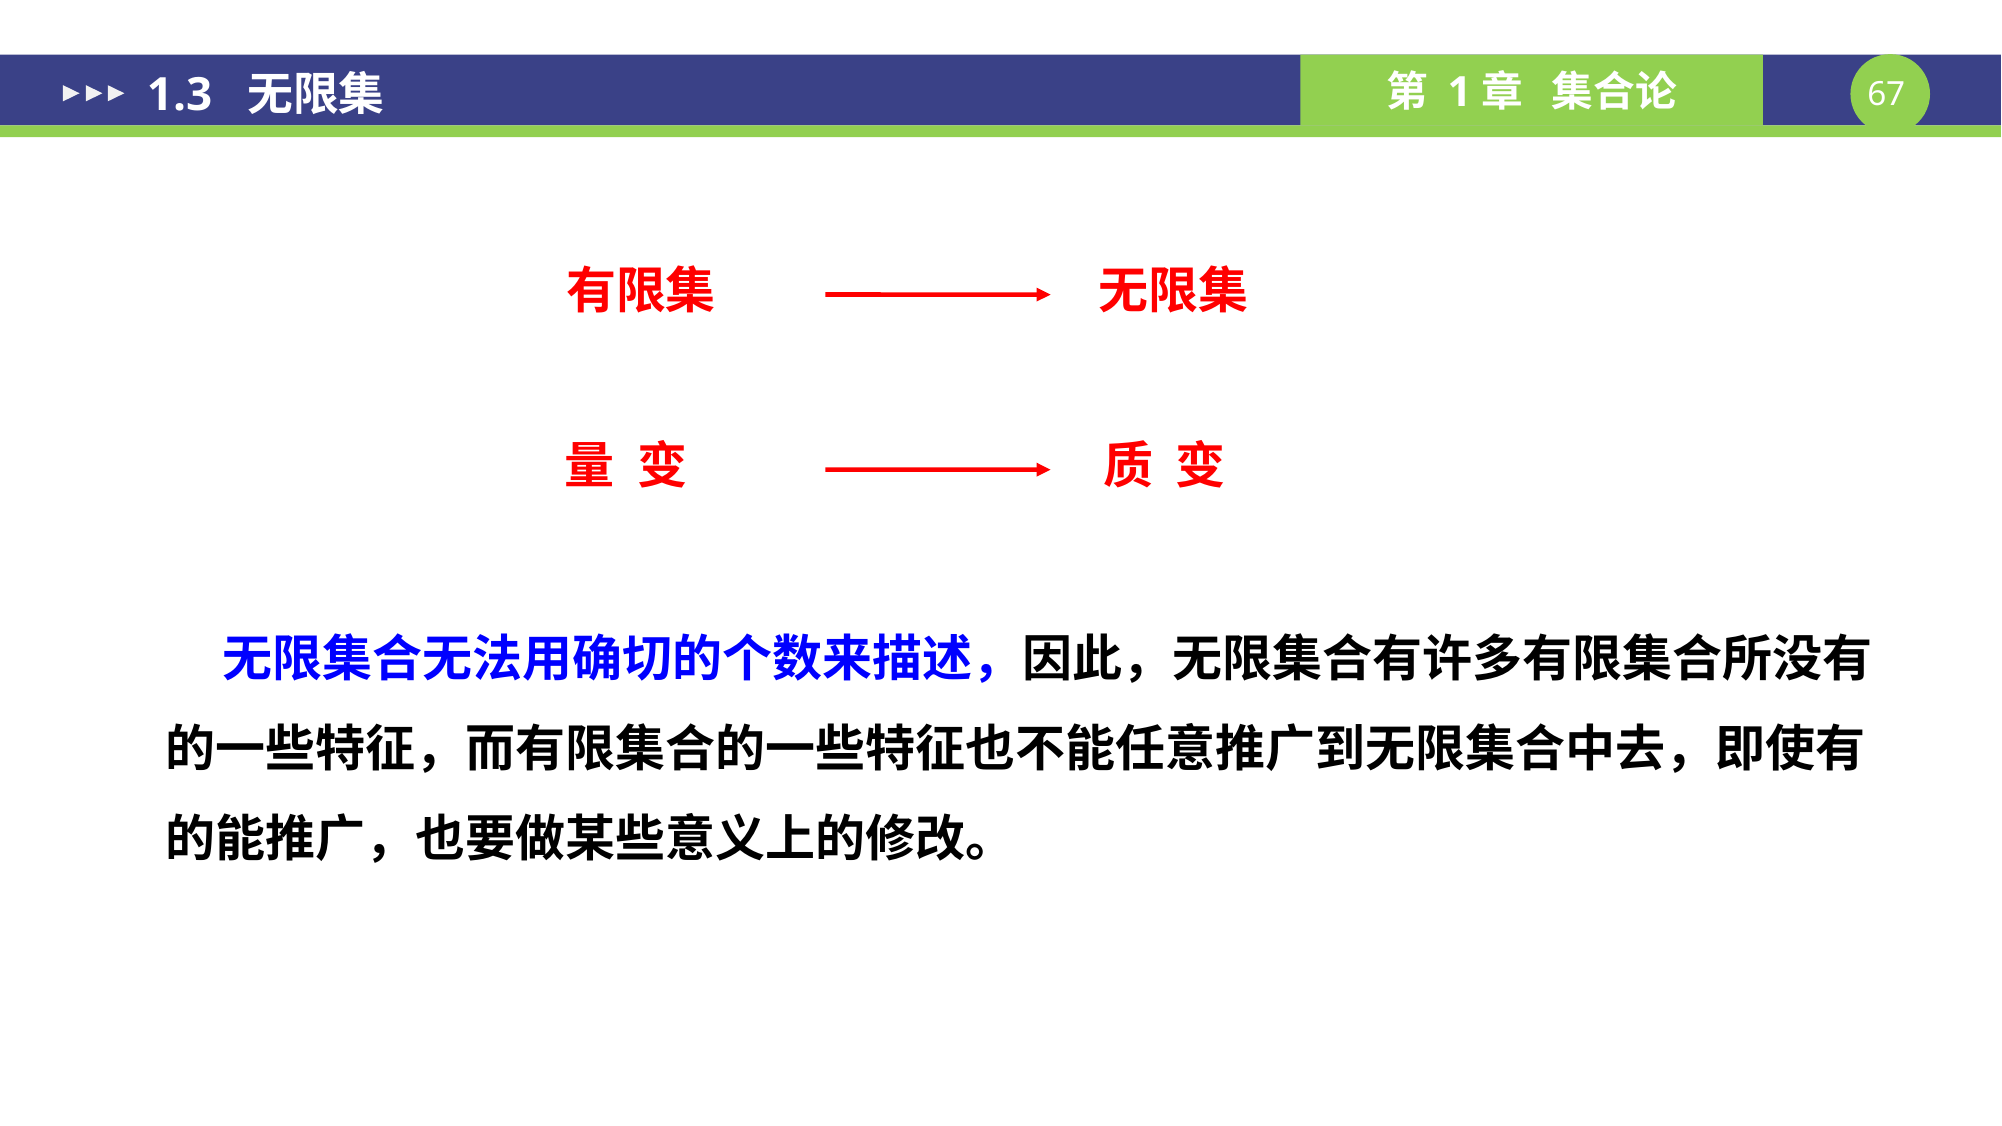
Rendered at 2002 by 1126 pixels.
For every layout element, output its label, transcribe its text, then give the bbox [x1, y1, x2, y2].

list 质 变 [1083, 418, 1320, 522]
text_box [825, 288, 1051, 301]
text_box 有限集 [551, 239, 732, 326]
text_box 量 变 [550, 414, 882, 501]
text_box 无限集合无法用确切的个数来描述，因此，无限集合有许多有限集合所没有的一些特征，而有限集合的一些特征也不能任意推广到无限集合中去，即使有的能推广，也要做某些意义上的修改。 [150, 589, 1913, 874]
text_box 无限集 [1083, 239, 1343, 326]
text_box [882, 463, 1051, 476]
title 1.3 无限集 [126, 59, 998, 126]
